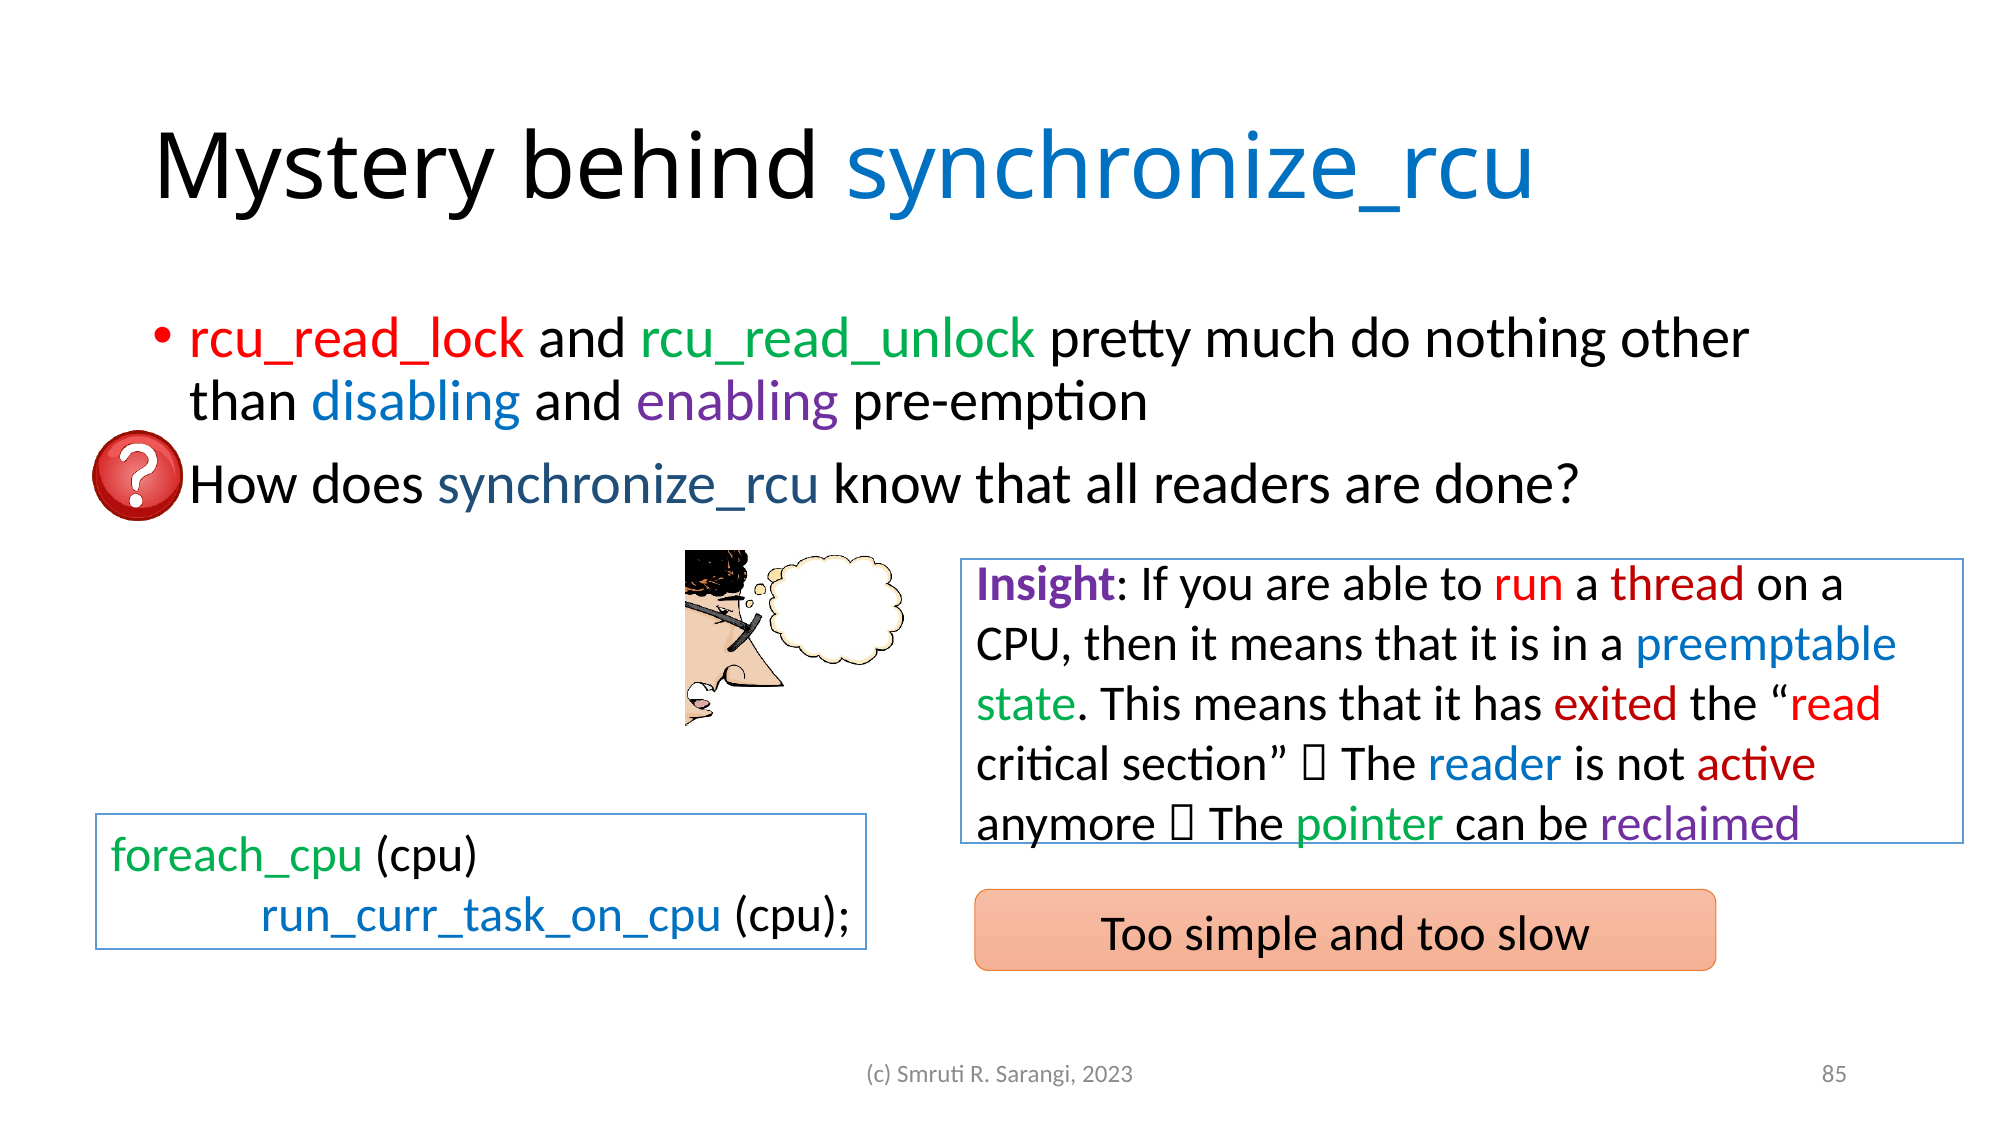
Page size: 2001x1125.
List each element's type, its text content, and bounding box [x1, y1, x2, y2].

text_box Insight: If you are able to run a thread on a CPU, then it means that it is in a preemptable state. This means that it has exited the “read critical section”  The reader is not active anymore  The pointer can be reclaimed [960, 558, 1964, 844]
picture [92, 430, 183, 521]
list rcu_read_lock and rcu_read_unlock pretty much do nothing other than disabling and enabling pre-emption How does synchronize_rcu know that all readers are done? [137, 299, 1863, 563]
slide_number 85 [1412, 1042, 1863, 1103]
text_box Too simple and too slow [974, 888, 1717, 971]
text_box foreach_cpu (cpu) run_curr_task_on_cpu (cpu); [95, 813, 867, 950]
title Mystery behind synchronize_rcu [137, 59, 1863, 278]
picture [685, 550, 904, 726]
footer (c) Smruti R. Sarangi, 2023 [662, 1042, 1338, 1103]
